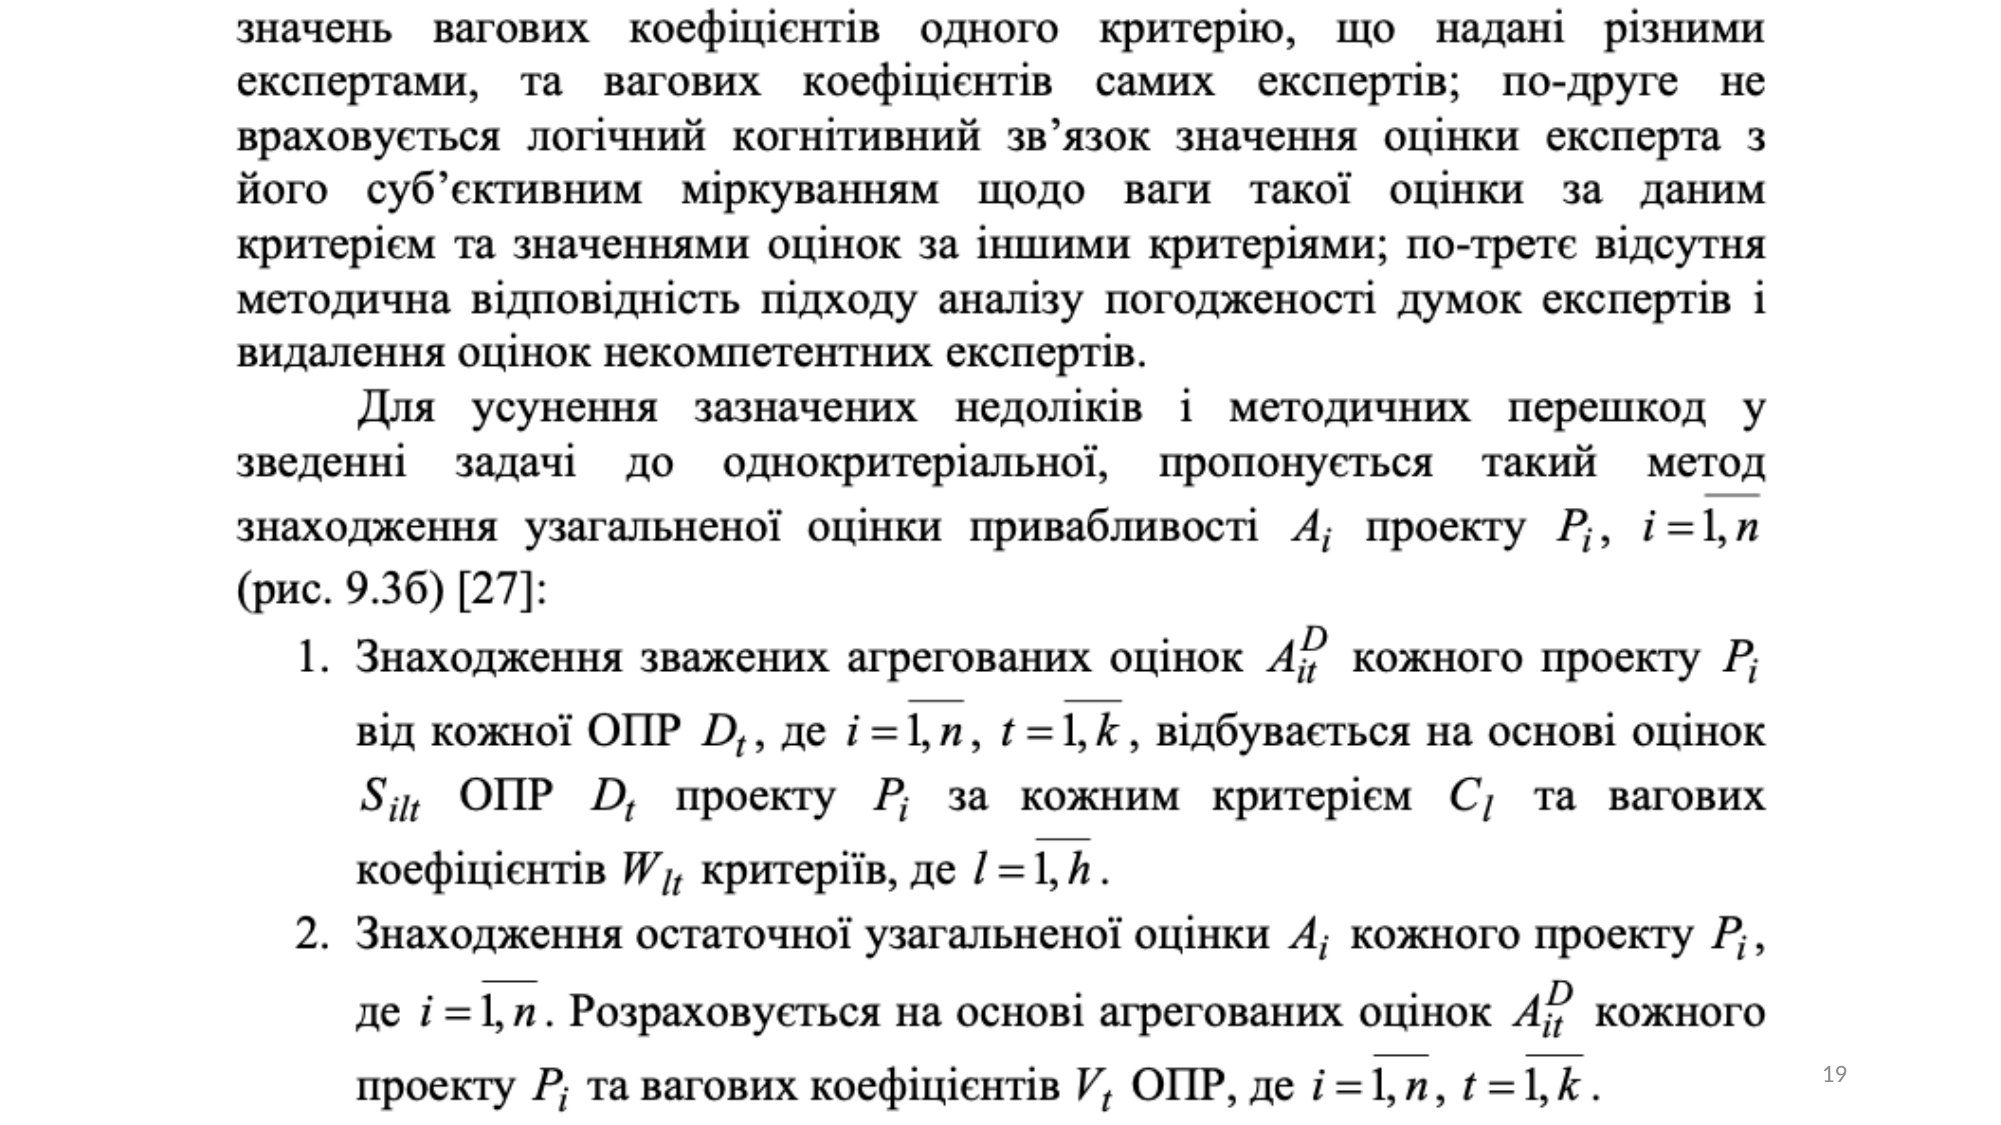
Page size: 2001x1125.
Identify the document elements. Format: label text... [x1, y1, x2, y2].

slide_number 19 [1782, 1042, 1863, 1103]
picture [218, 0, 1782, 1125]
